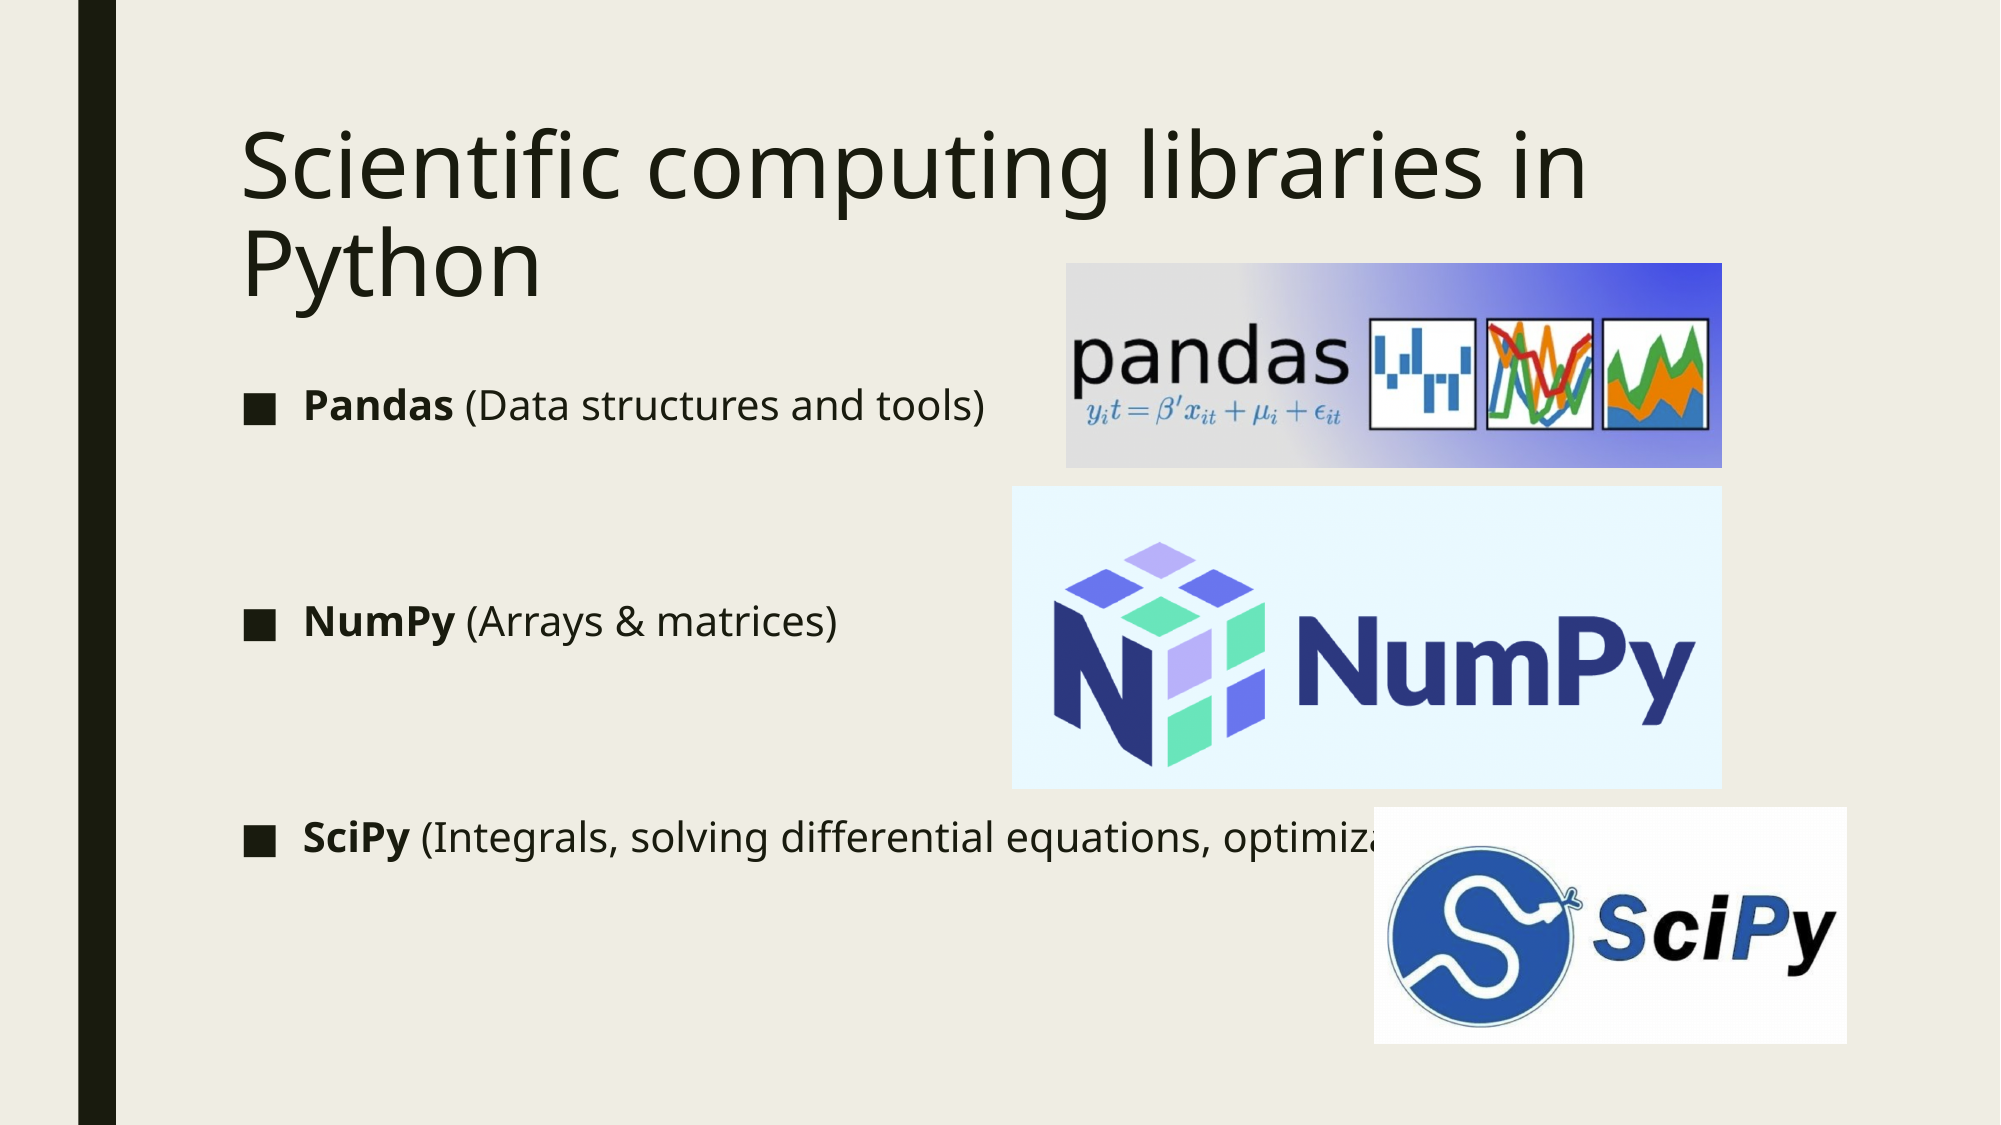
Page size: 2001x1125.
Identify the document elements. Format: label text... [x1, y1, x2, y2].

picture [1066, 263, 1722, 468]
picture [1374, 807, 1847, 1045]
list Pandas (Data structures and tools) NumPy (Arrays & matrices) SciPy (Integrals, solving differential equations, optimization) [225, 375, 1800, 963]
picture [1012, 486, 1722, 789]
title Scientific computing libraries in Python [225, 112, 1800, 357]
